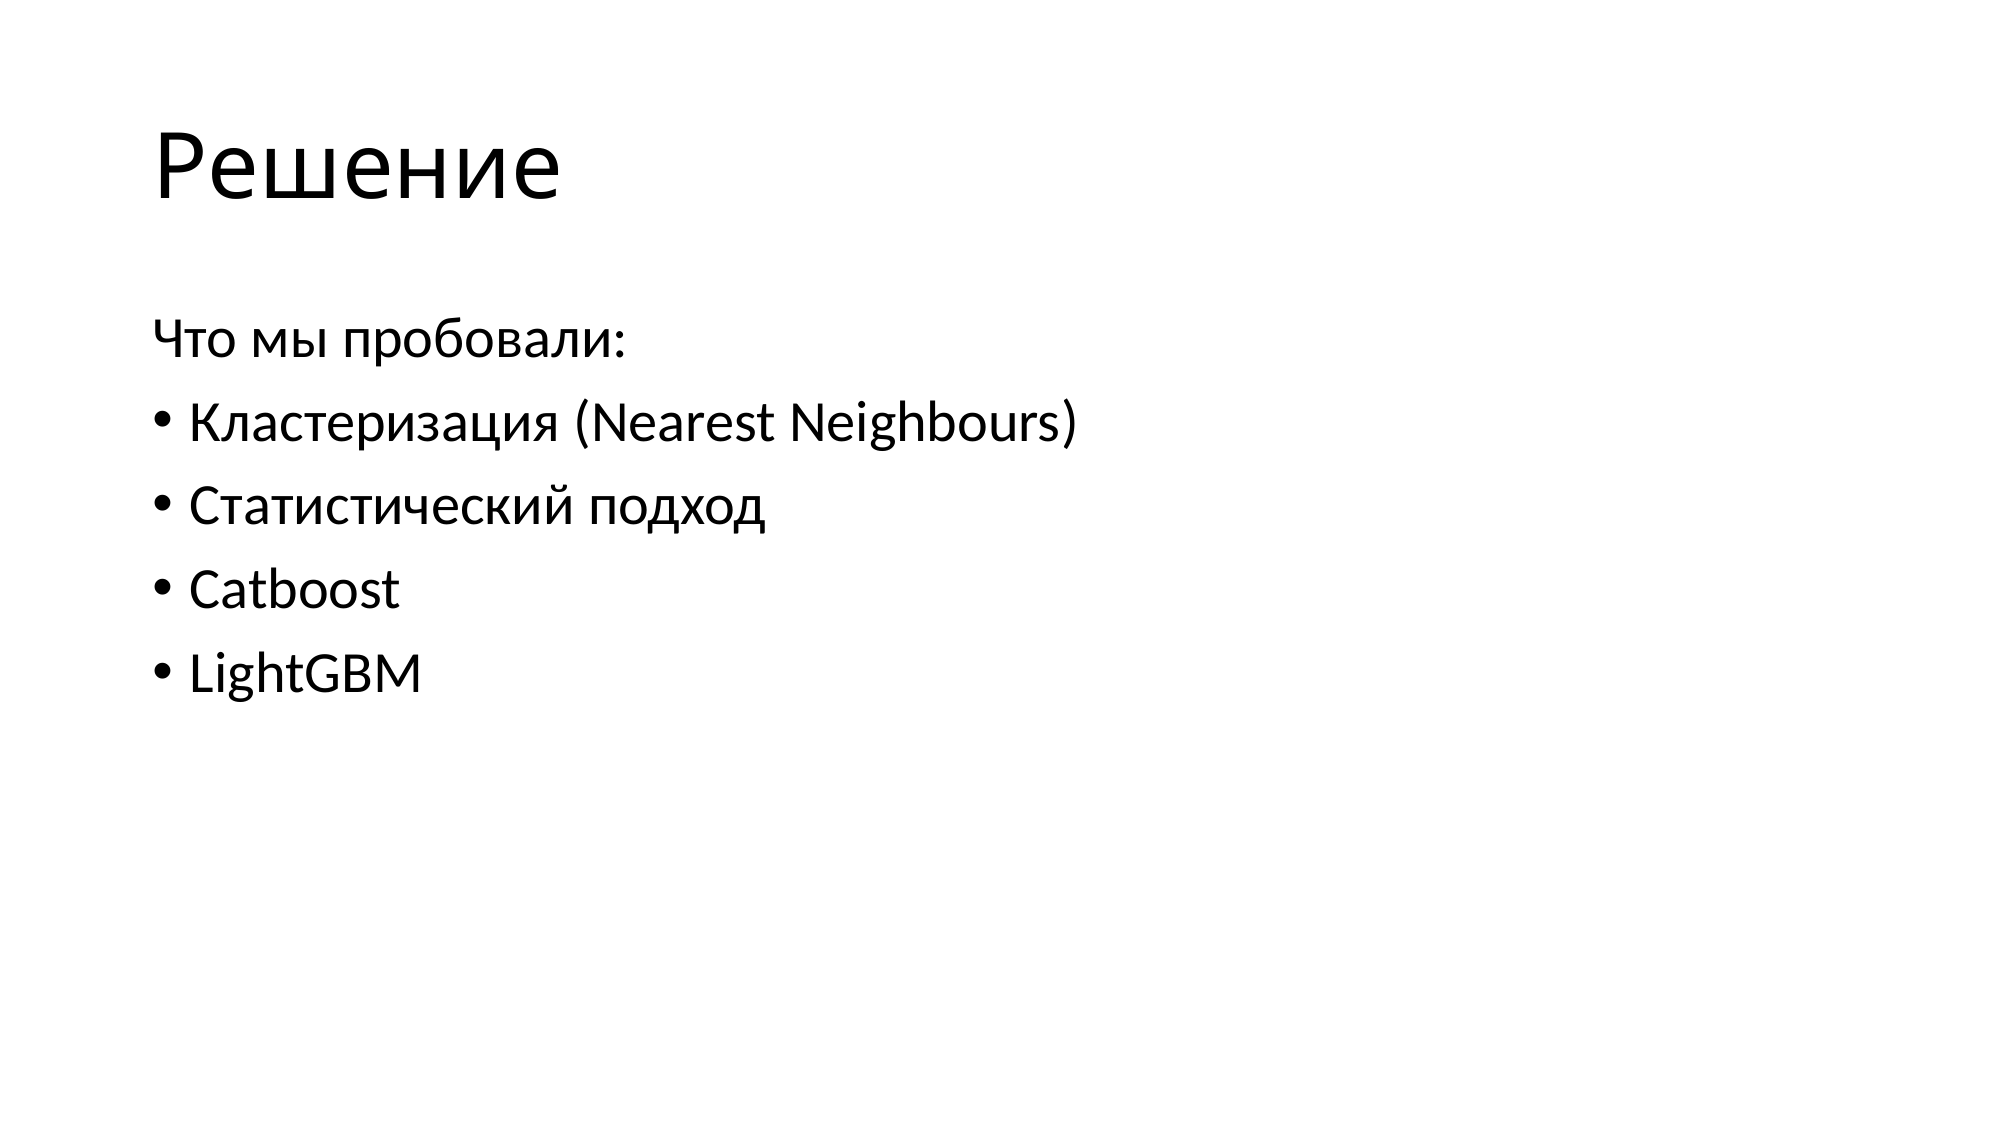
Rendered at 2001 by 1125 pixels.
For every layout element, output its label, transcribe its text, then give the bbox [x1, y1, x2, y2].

title Решение [137, 59, 1863, 278]
list Что мы пробовали: Кластеризация (Nearest Neighbours) Статистический подход Catboost LightGBM [137, 299, 1863, 1014]
